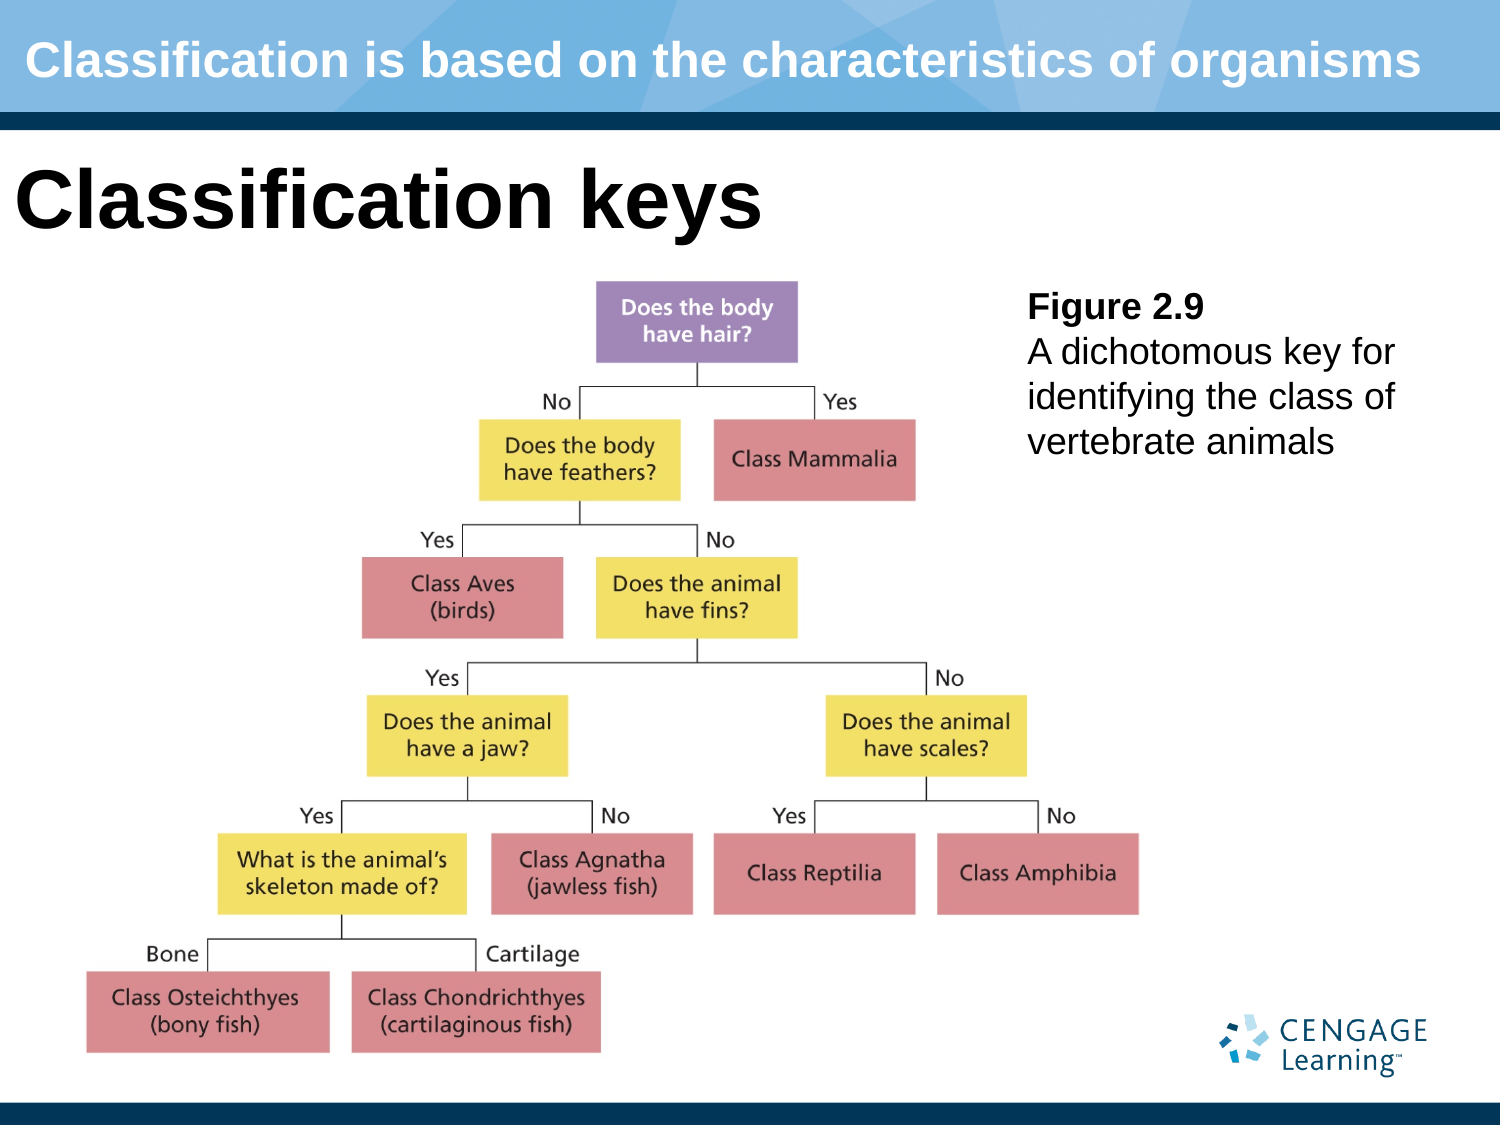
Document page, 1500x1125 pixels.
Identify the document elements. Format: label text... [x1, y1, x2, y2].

picture [1195, 990, 1450, 1101]
picture [74, 262, 1154, 1063]
text_box Classification keys [0, 137, 1500, 253]
picture [0, 0, 1500, 112]
text_box Figure 2.9 A dichotomous key for identifying the class of vertebrate animals [1158, 274, 1463, 470]
title Classification is based on the characteristics of organisms [24, 24, 1463, 101]
